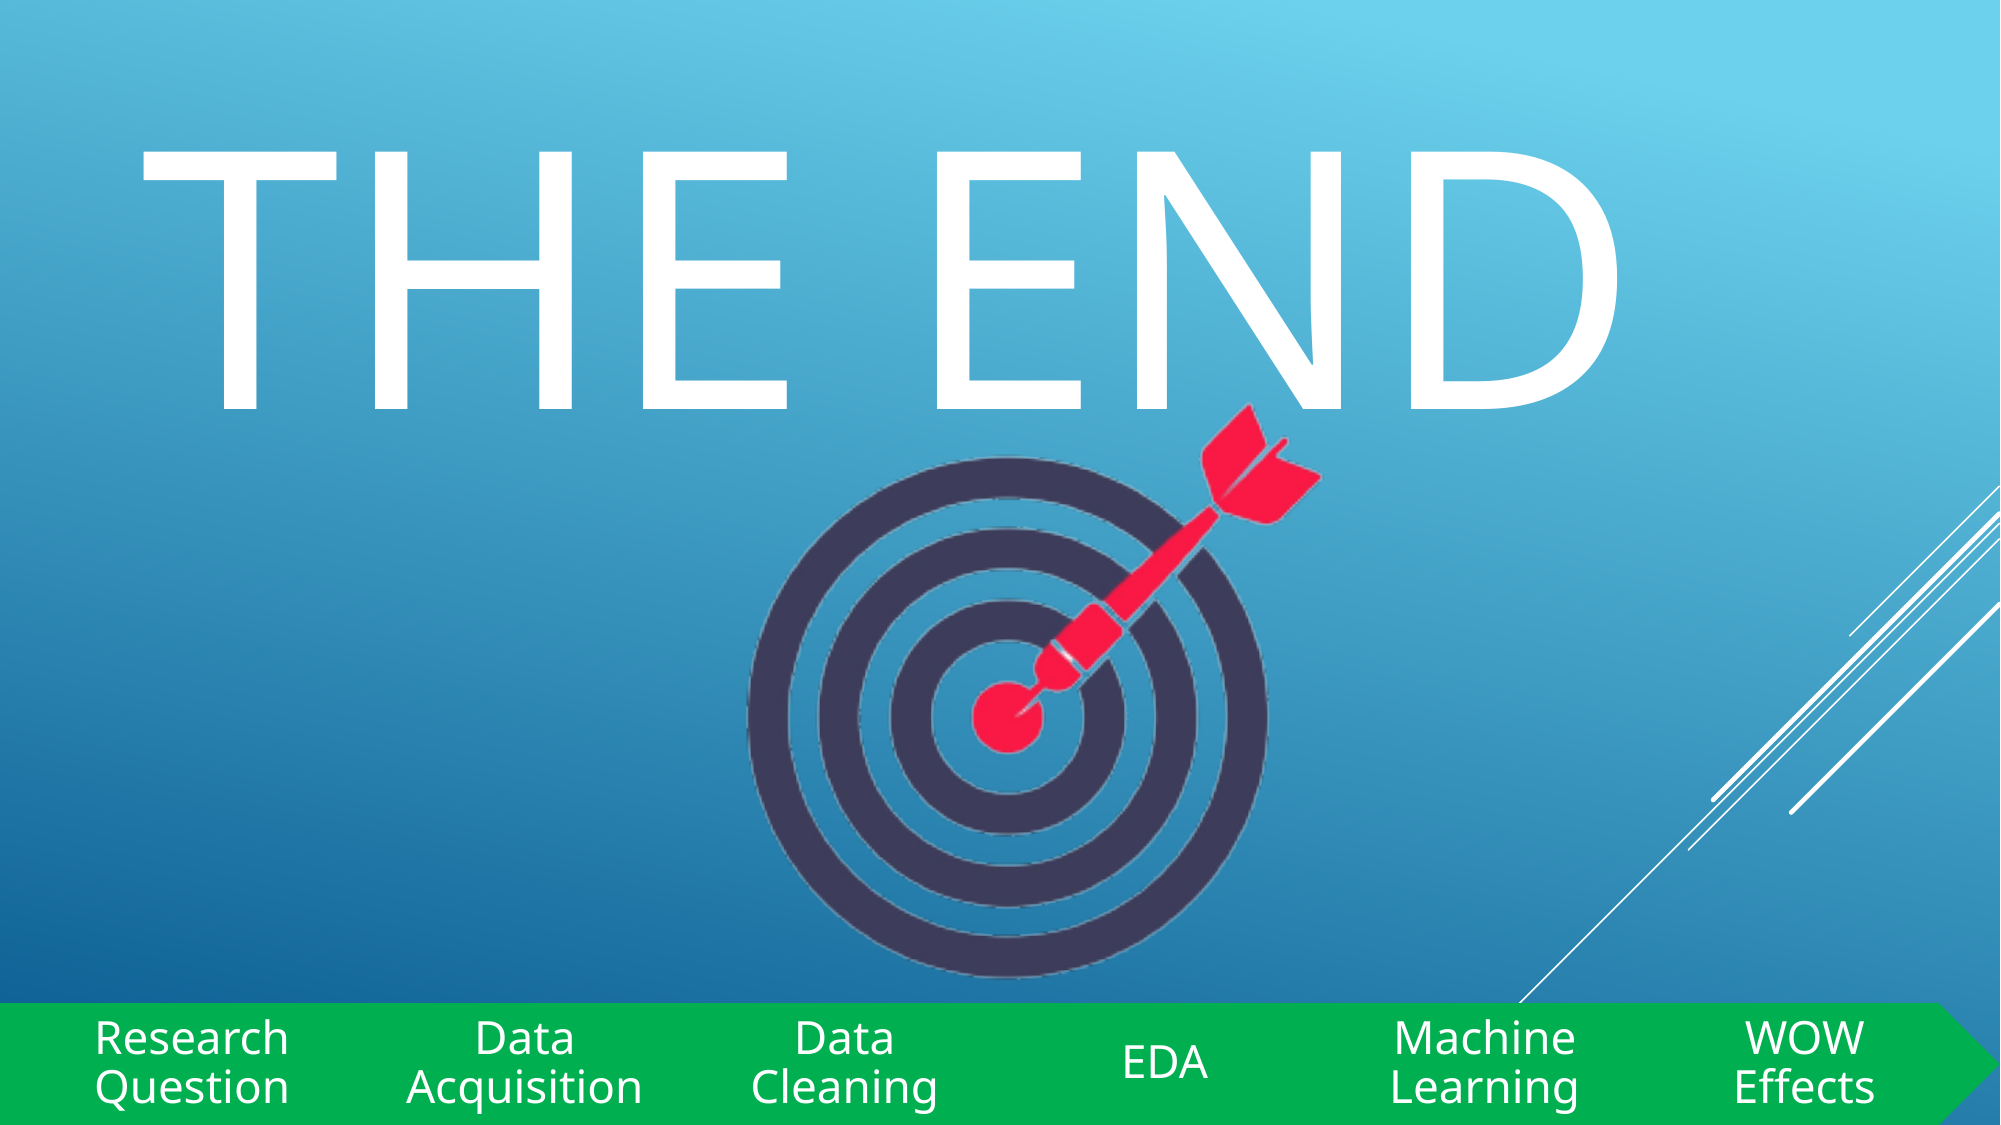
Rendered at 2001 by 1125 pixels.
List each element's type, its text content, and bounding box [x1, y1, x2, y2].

text_box THE END [125, 41, 2000, 489]
picture [725, 336, 1355, 1026]
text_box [0, 1002, 2000, 1125]
